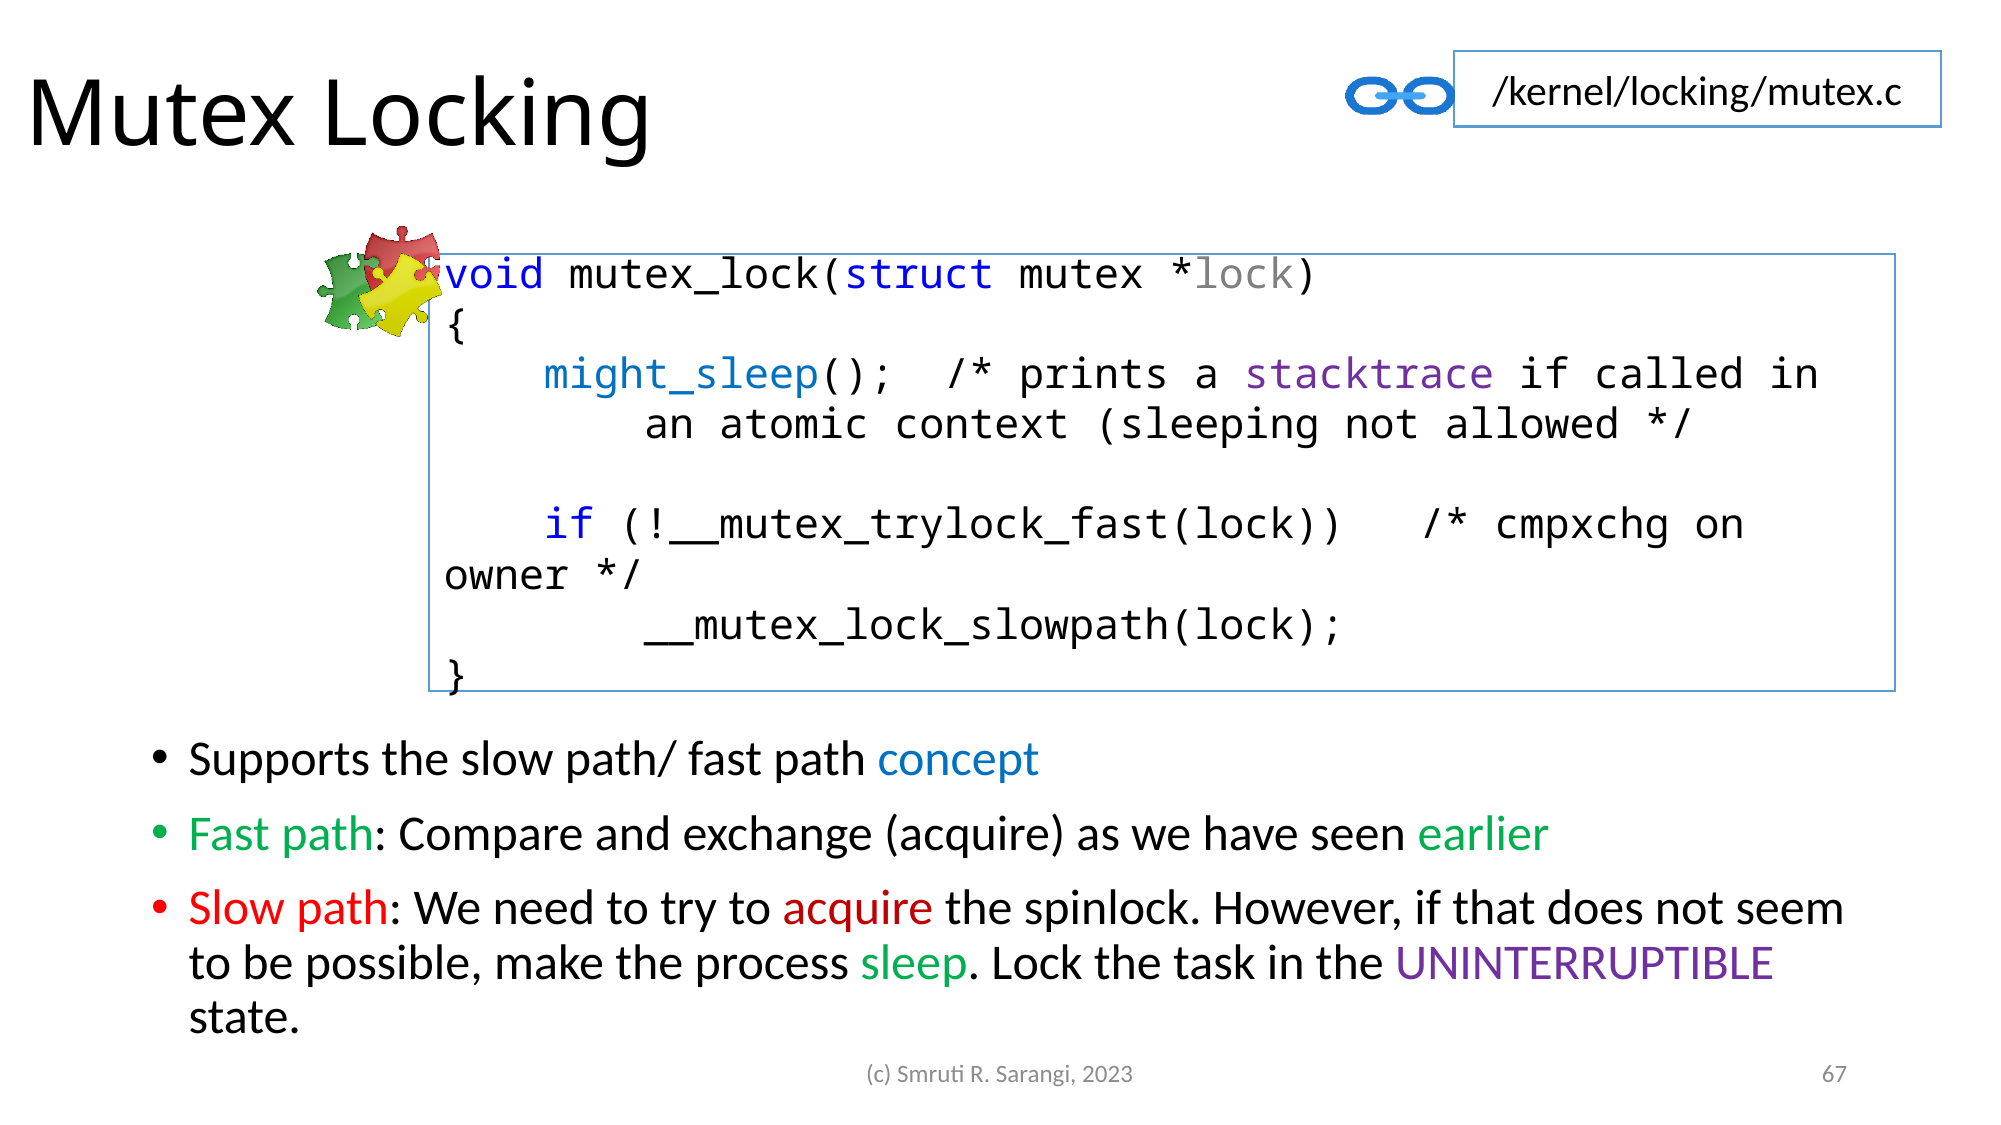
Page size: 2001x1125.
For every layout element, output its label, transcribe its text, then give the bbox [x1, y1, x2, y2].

list Supports the slow path/ fast path concept Fast path: Compare and exchange (acquire) as we have seen earlier Slow path: We need to try to acquire the spinlock. However, if that does not seem to be possible, make the process sleep. Lock the task in the UNINTERRUPTIBLE state. [136, 724, 1861, 1056]
picture [1345, 50, 1455, 141]
footer (c) Smruti R. Sarangi, 2023 [662, 1042, 1338, 1103]
text_box /kernel/locking/mutex.c [1455, 50, 1942, 128]
slide_number 67 [1412, 1042, 1863, 1103]
picture [315, 224, 442, 337]
title Mutex Locking [10, 7, 1736, 225]
text_box void mutex_lock(struct mutex *lock) { might_sleep(); /* prints a stacktrace if called in an atomic context (sleeping not allowed */ if (!__mutex_trylock_fast(lock)) /* cmpxchg on owner */ __mutex_lock_slowpath(lock); } [428, 253, 1896, 692]
